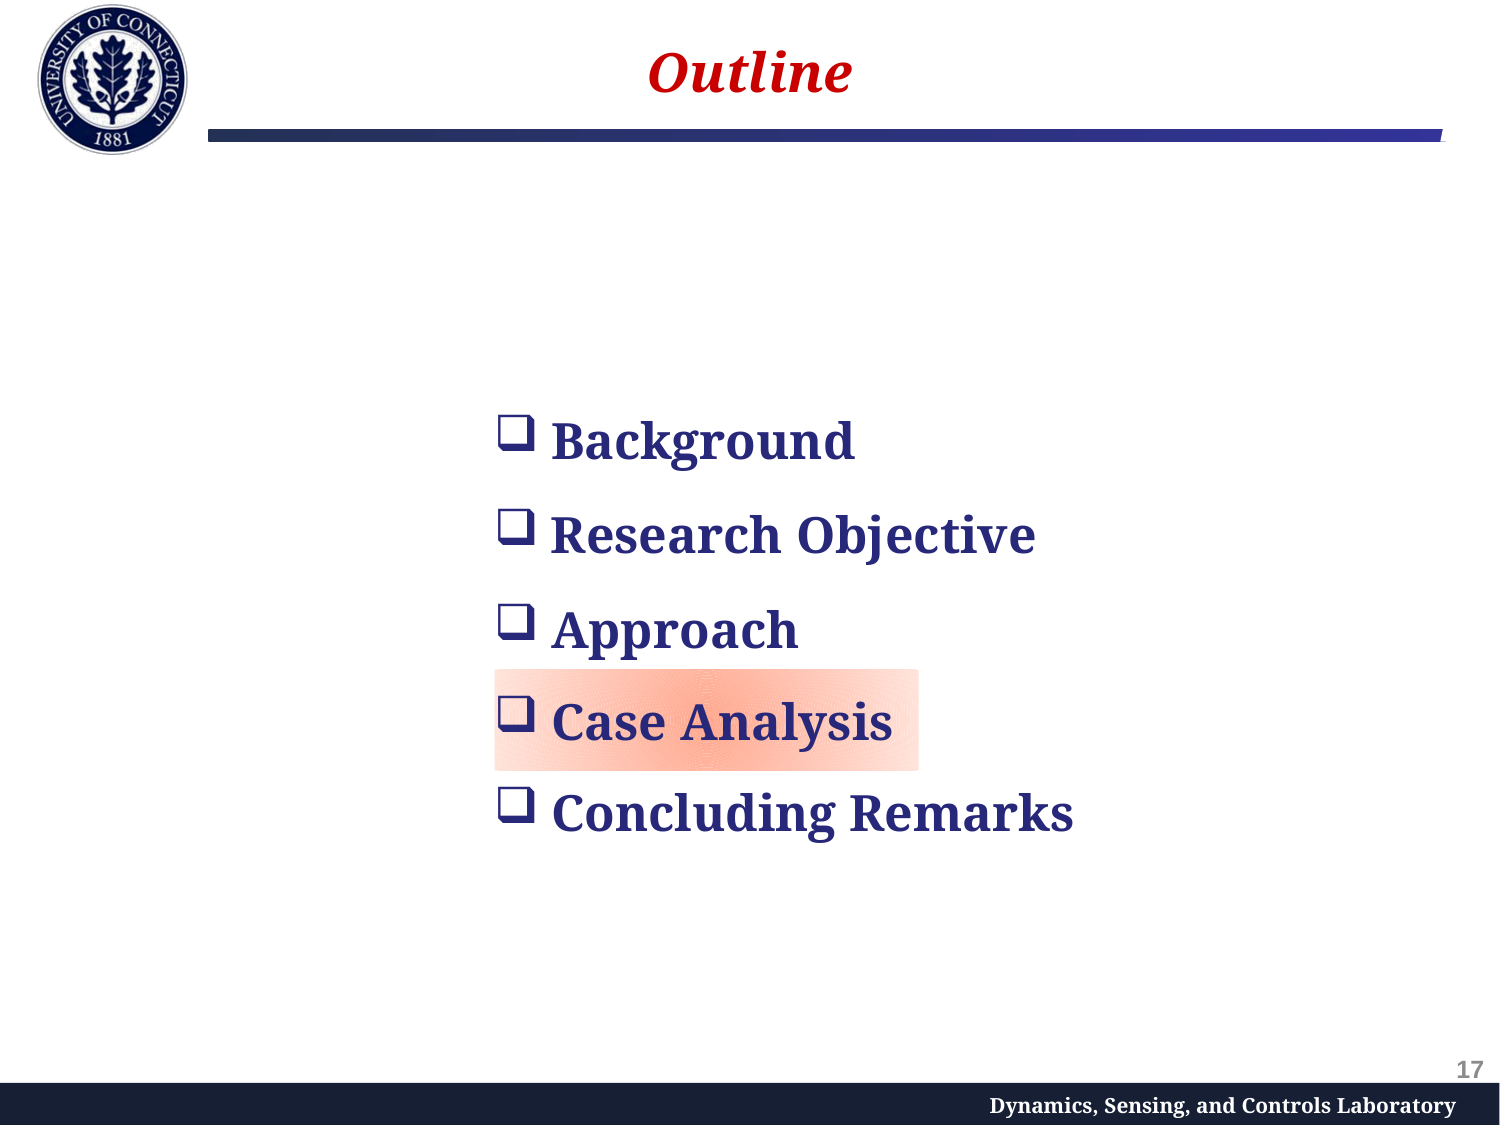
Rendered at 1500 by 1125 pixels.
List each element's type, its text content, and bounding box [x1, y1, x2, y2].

text_box Case Analysis [494, 669, 919, 760]
text_box Research Objective [494, 483, 1065, 584]
text_box Outline [0, 0, 1500, 143]
text_box Concluding Remarks [494, 760, 1110, 862]
text_box Approach [494, 578, 1090, 679]
text_box Background [494, 389, 1000, 483]
picture [37, 143, 188, 155]
slide_number 17 [1149, 1038, 1500, 1099]
